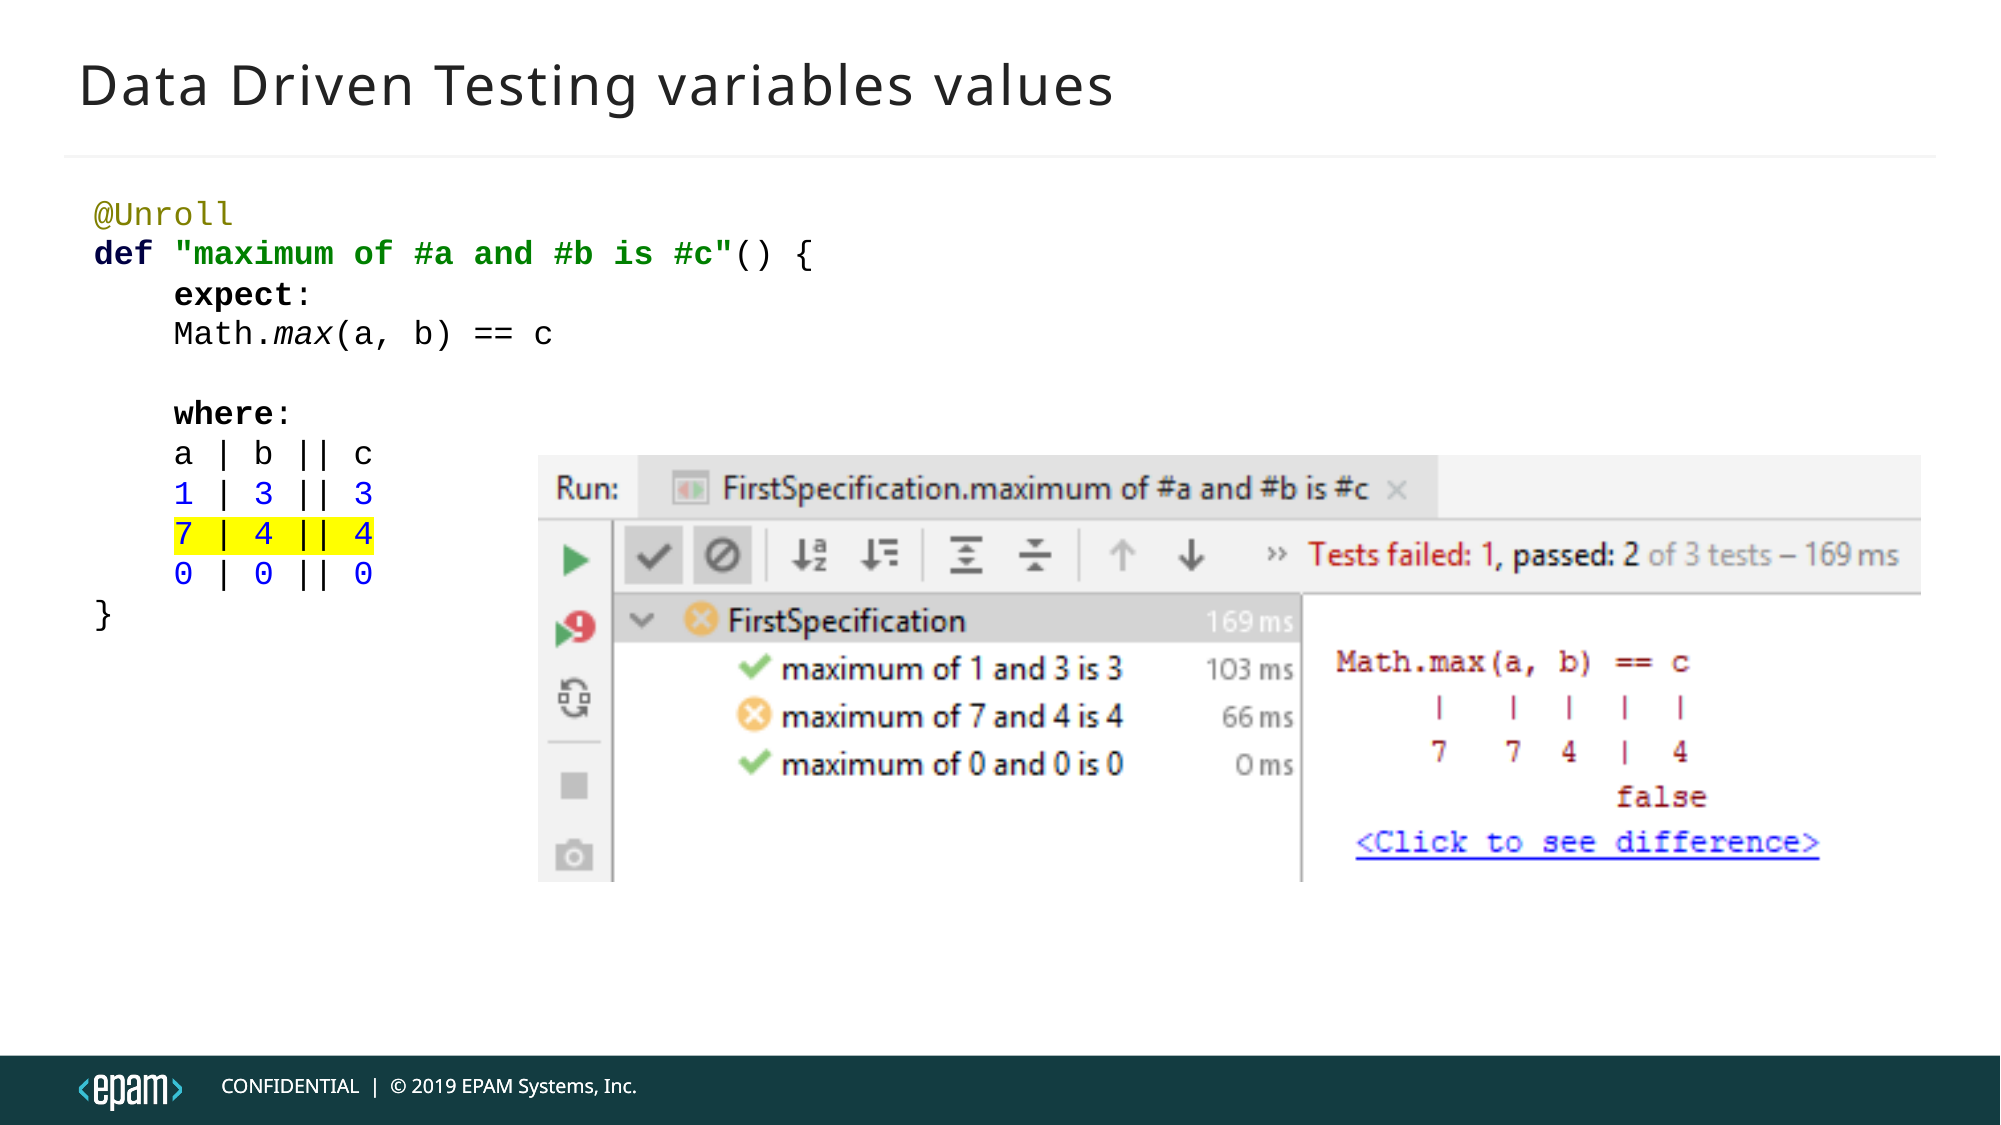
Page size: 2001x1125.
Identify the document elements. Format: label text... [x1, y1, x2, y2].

title Data Driven Testing variables values [78, 50, 1922, 116]
text_box CONFIDENTIAL | © 2019 EPAM Systems, Inc. [206, 1066, 737, 1105]
picture [538, 455, 1921, 882]
text_box @Unroll def "maximum of #a and #b is #c"() { expect: Math.max(a, b) == c where: a | b || c 1 | 3 || 3 7 | 4 || 4 0 | 0 || 0 } [78, 184, 847, 639]
